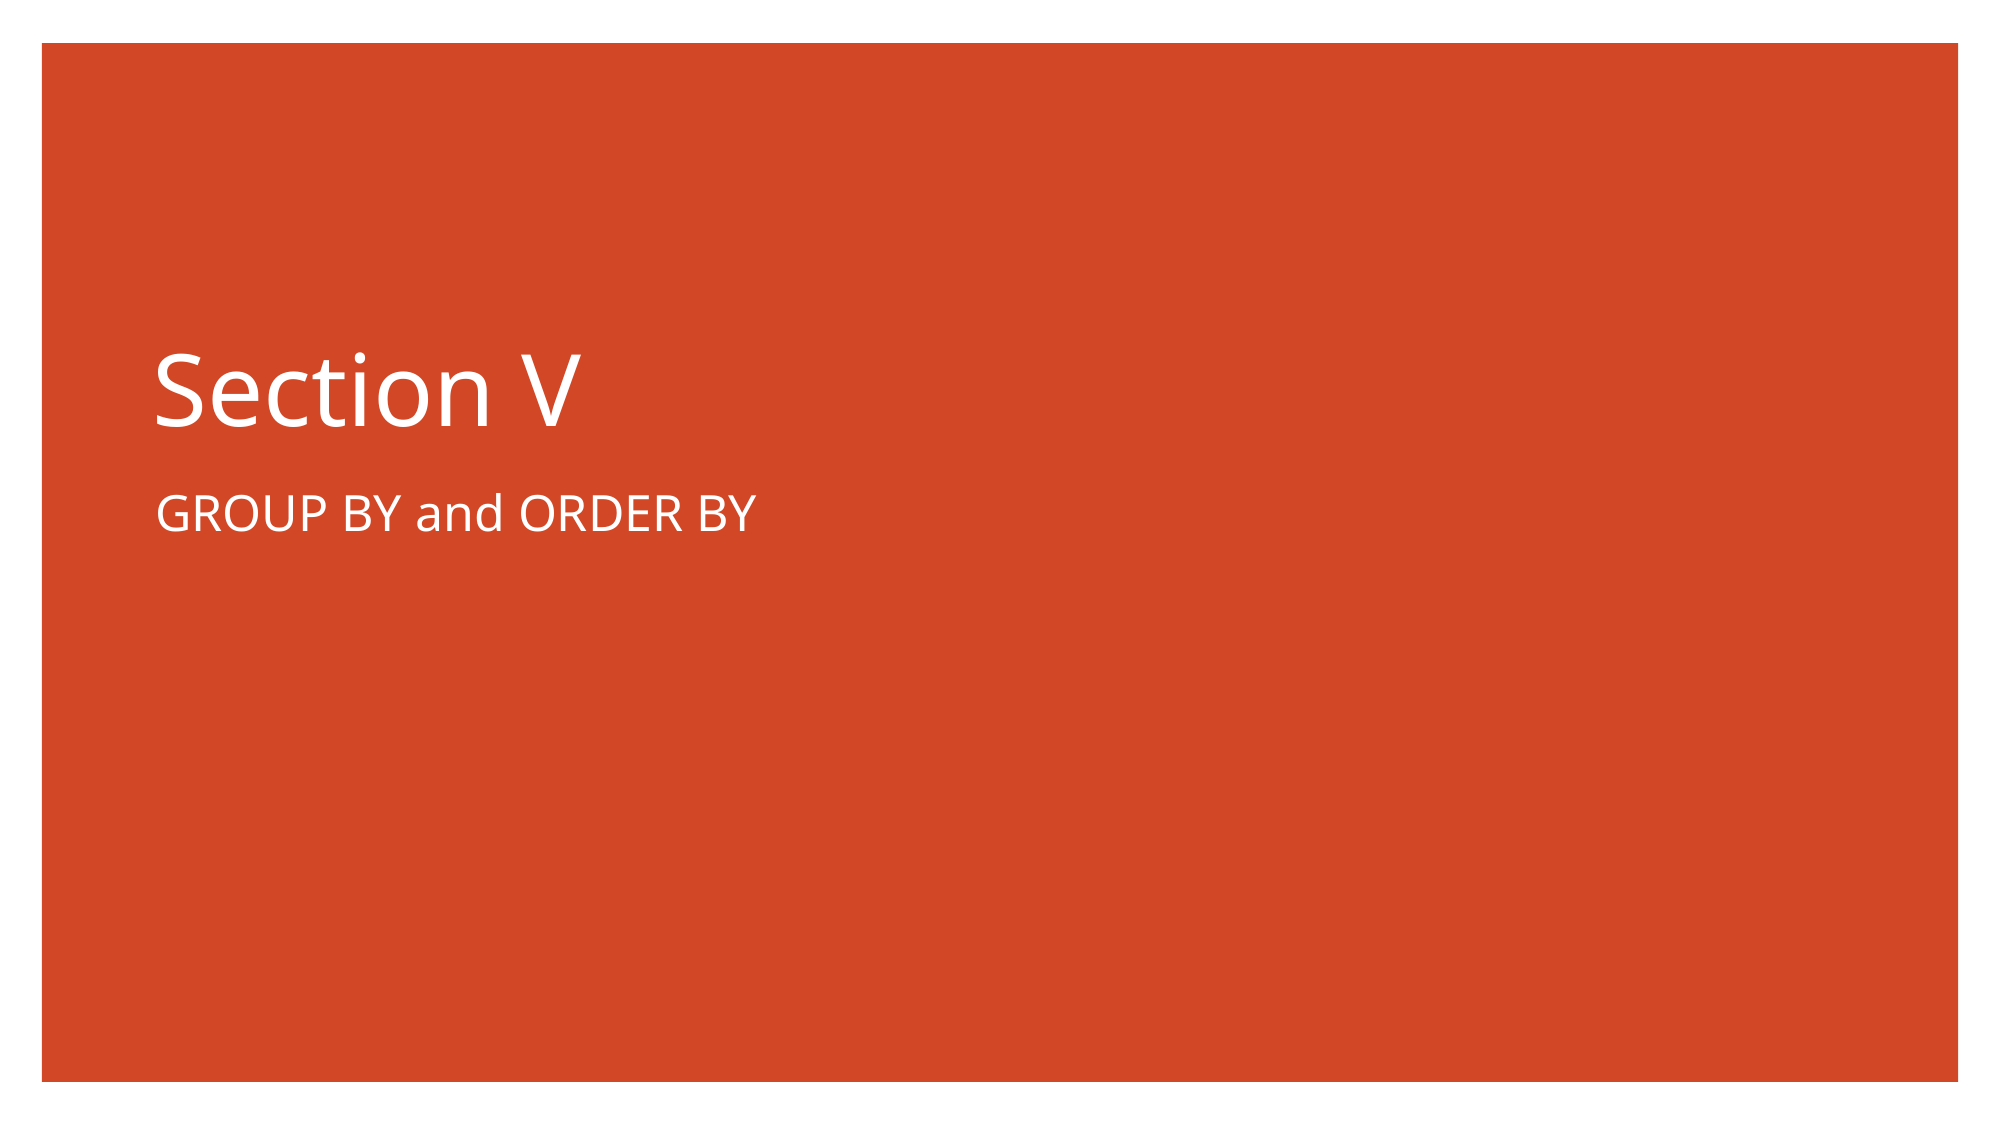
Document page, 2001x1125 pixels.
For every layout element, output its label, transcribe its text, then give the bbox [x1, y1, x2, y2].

text_box GROUP BY and ORDER BY [140, 481, 1713, 668]
text_box Section V [137, 190, 1863, 583]
